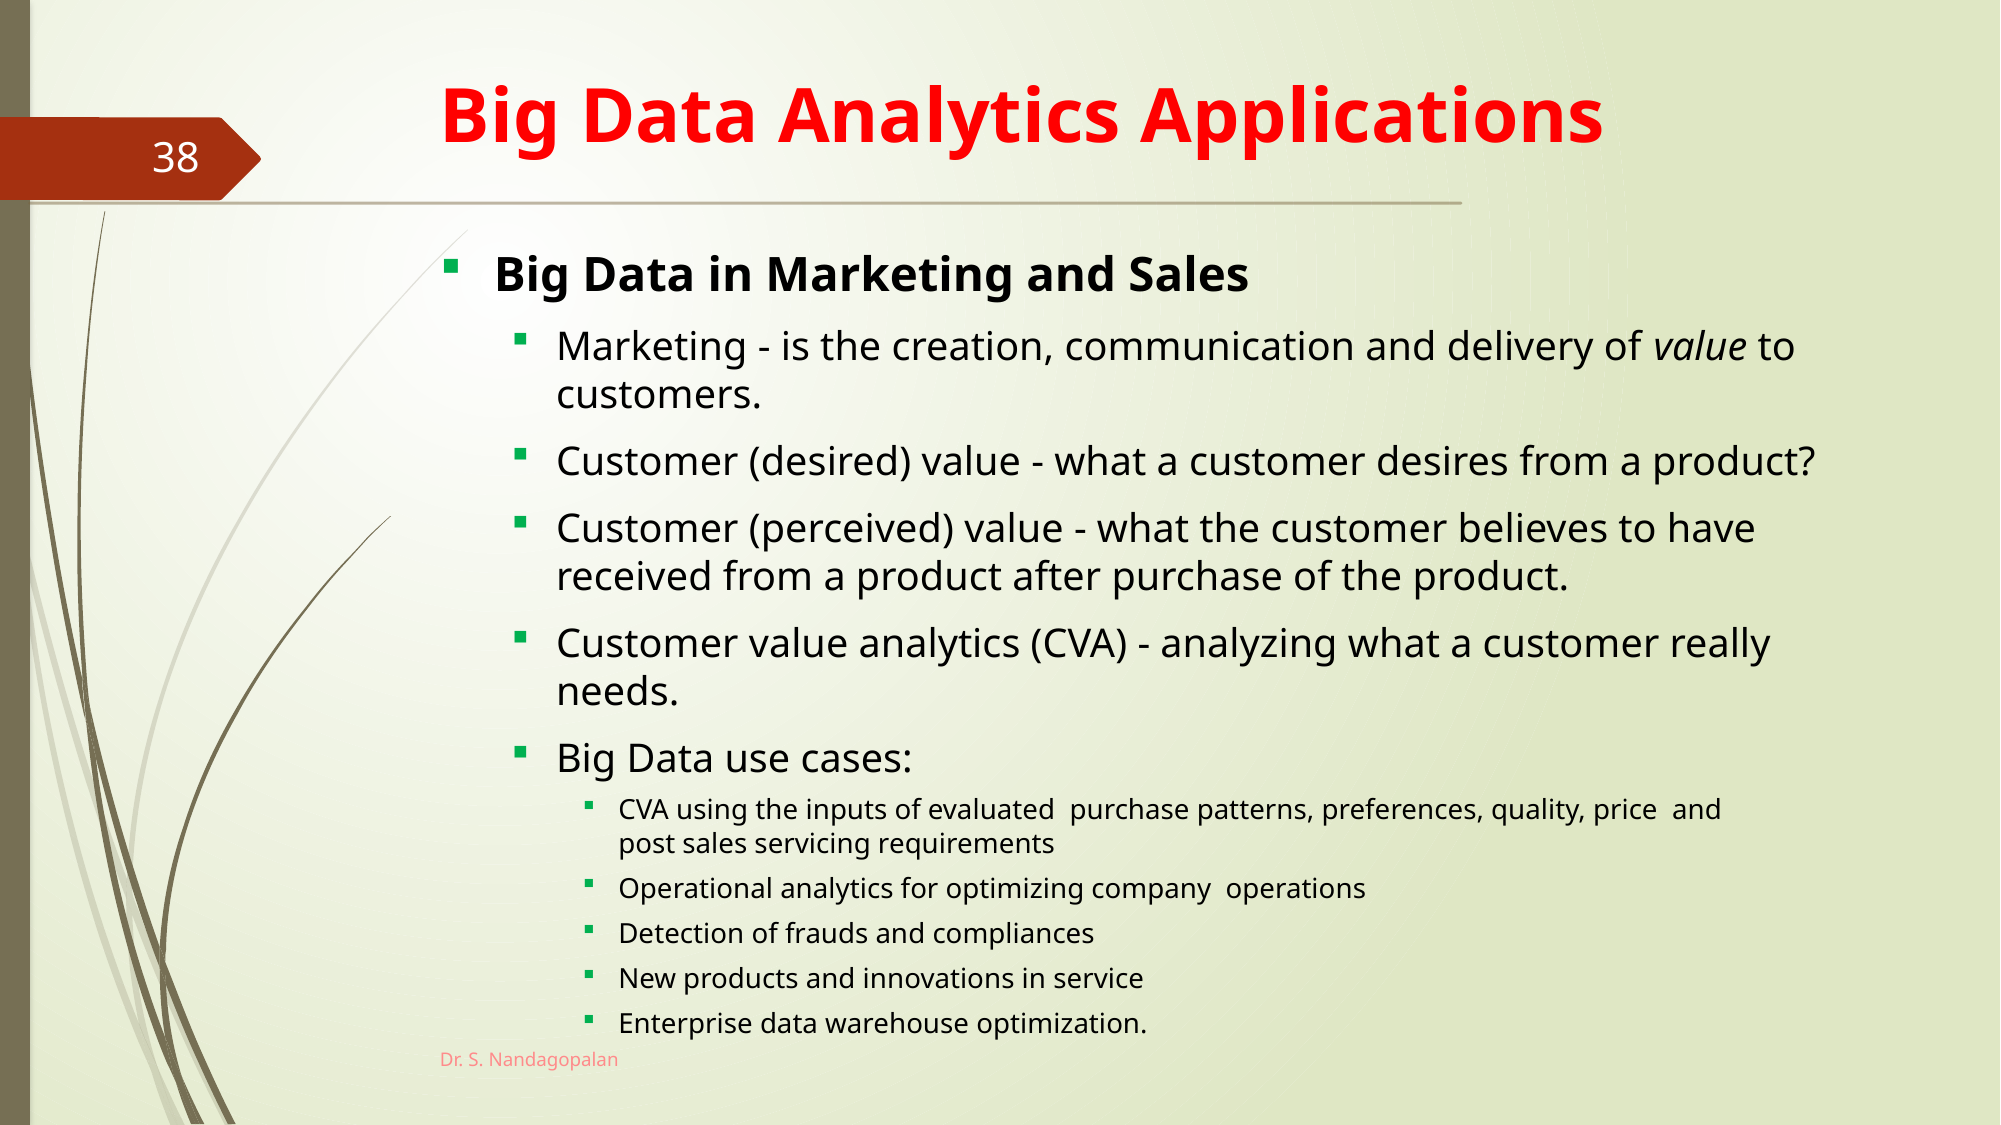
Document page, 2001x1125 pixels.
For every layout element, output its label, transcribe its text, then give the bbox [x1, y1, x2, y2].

title Big Data Analytics Applications [424, 60, 1887, 218]
footer Dr. S. Nandagopalan [424, 1029, 1675, 1090]
list Big Data in Marketing and Sales Marketing - is the creation, communication and delivery of value to customers. Customer (desired) value - what a customer desires from a product? Customer (perceived) value - what the customer believes to have received from a product after purchase of the product. Customer value analytics (CVA) - analyzing what a customer really needs. Big Data use cases: CVA using the inputs of evaluated purchase patterns, preferences, quality, price and post sales servicing requirements Operational analytics for optimizing company operations Detection of frauds and compliances New products and innovations in service Enterprise data warehouse optimization. [425, 236, 1888, 1062]
slide_number 38 [87, 129, 216, 190]
